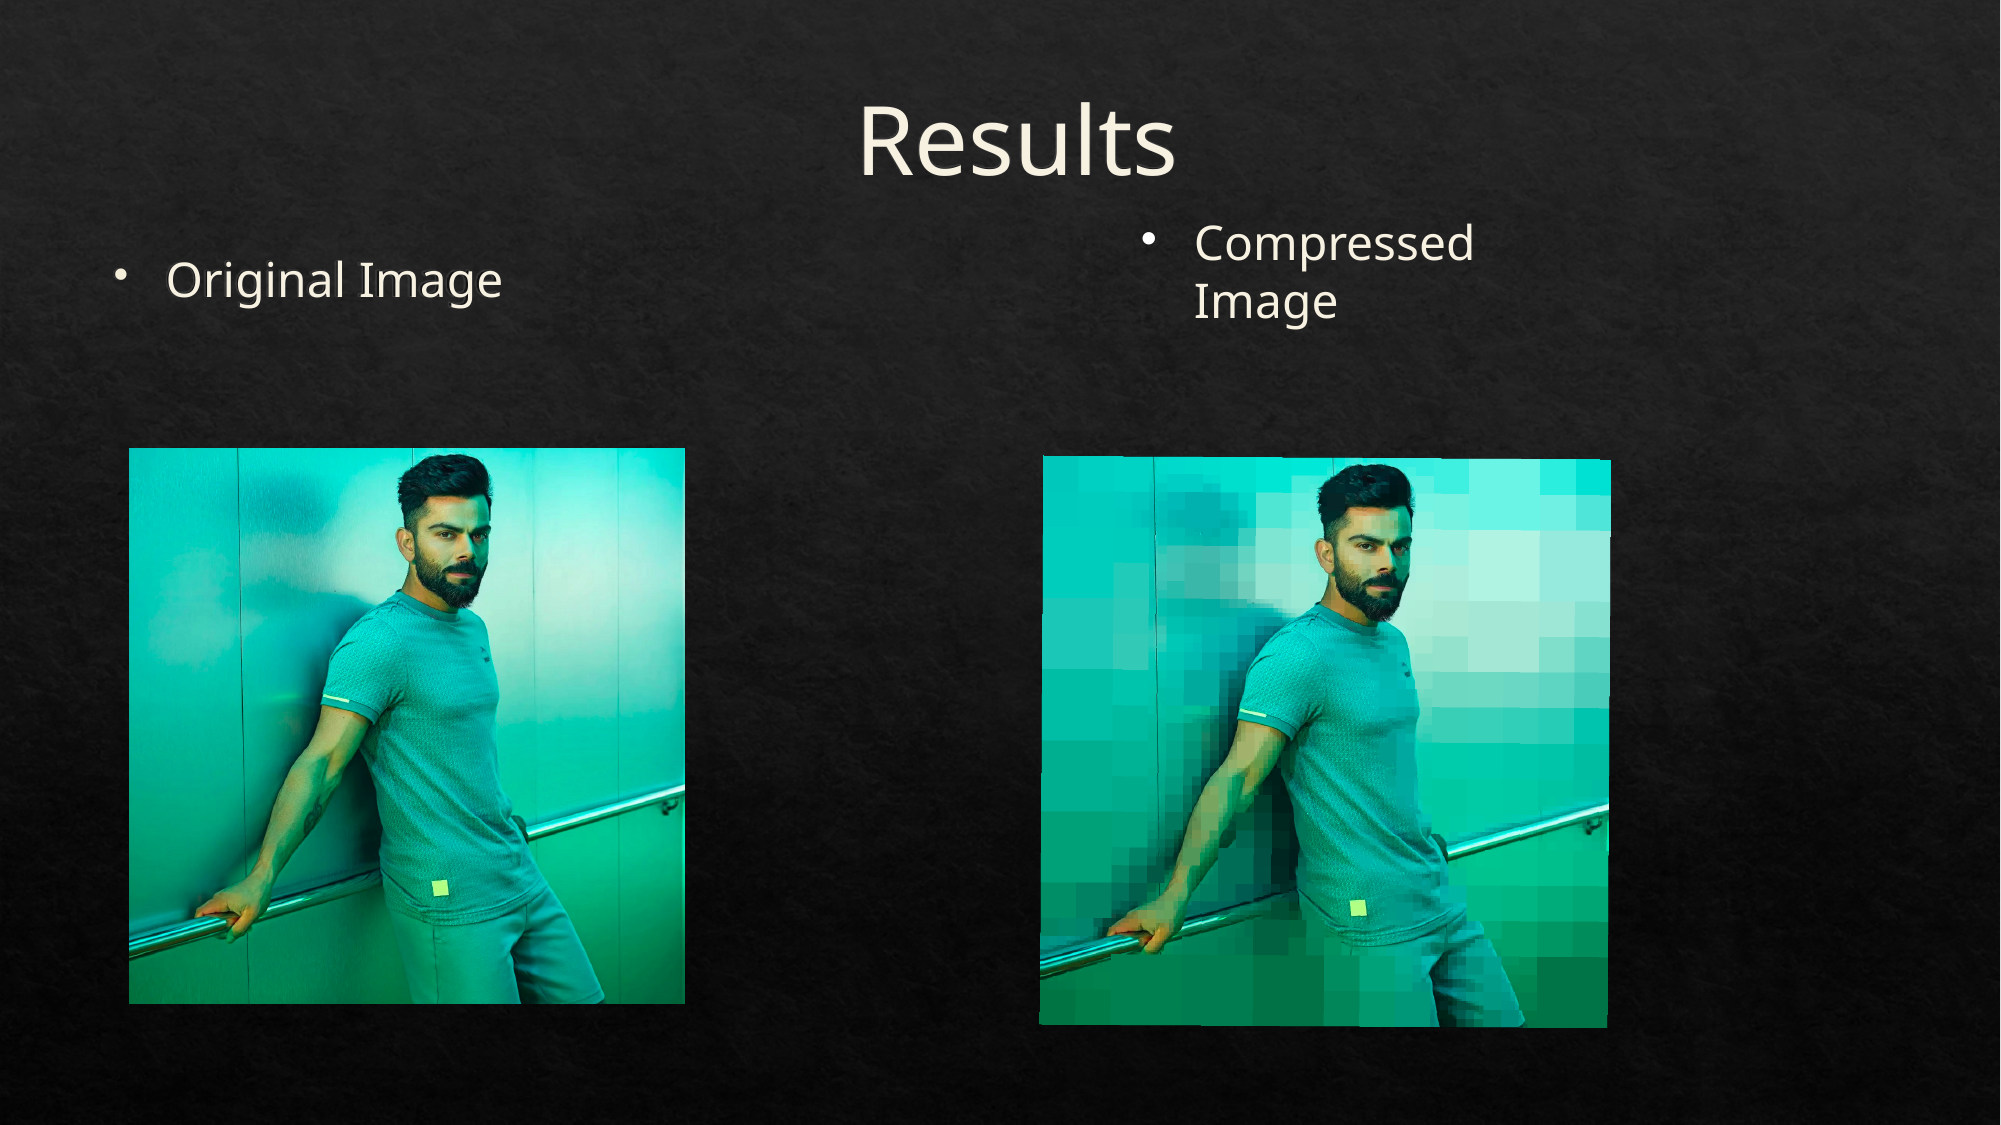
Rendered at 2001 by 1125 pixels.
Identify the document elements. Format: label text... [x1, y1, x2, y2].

picture [0, 0, 2001, 1125]
text_box Original Image [94, 236, 520, 406]
text_box Compressed Image [1122, 212, 1512, 449]
text_box Results [167, 41, 1866, 248]
